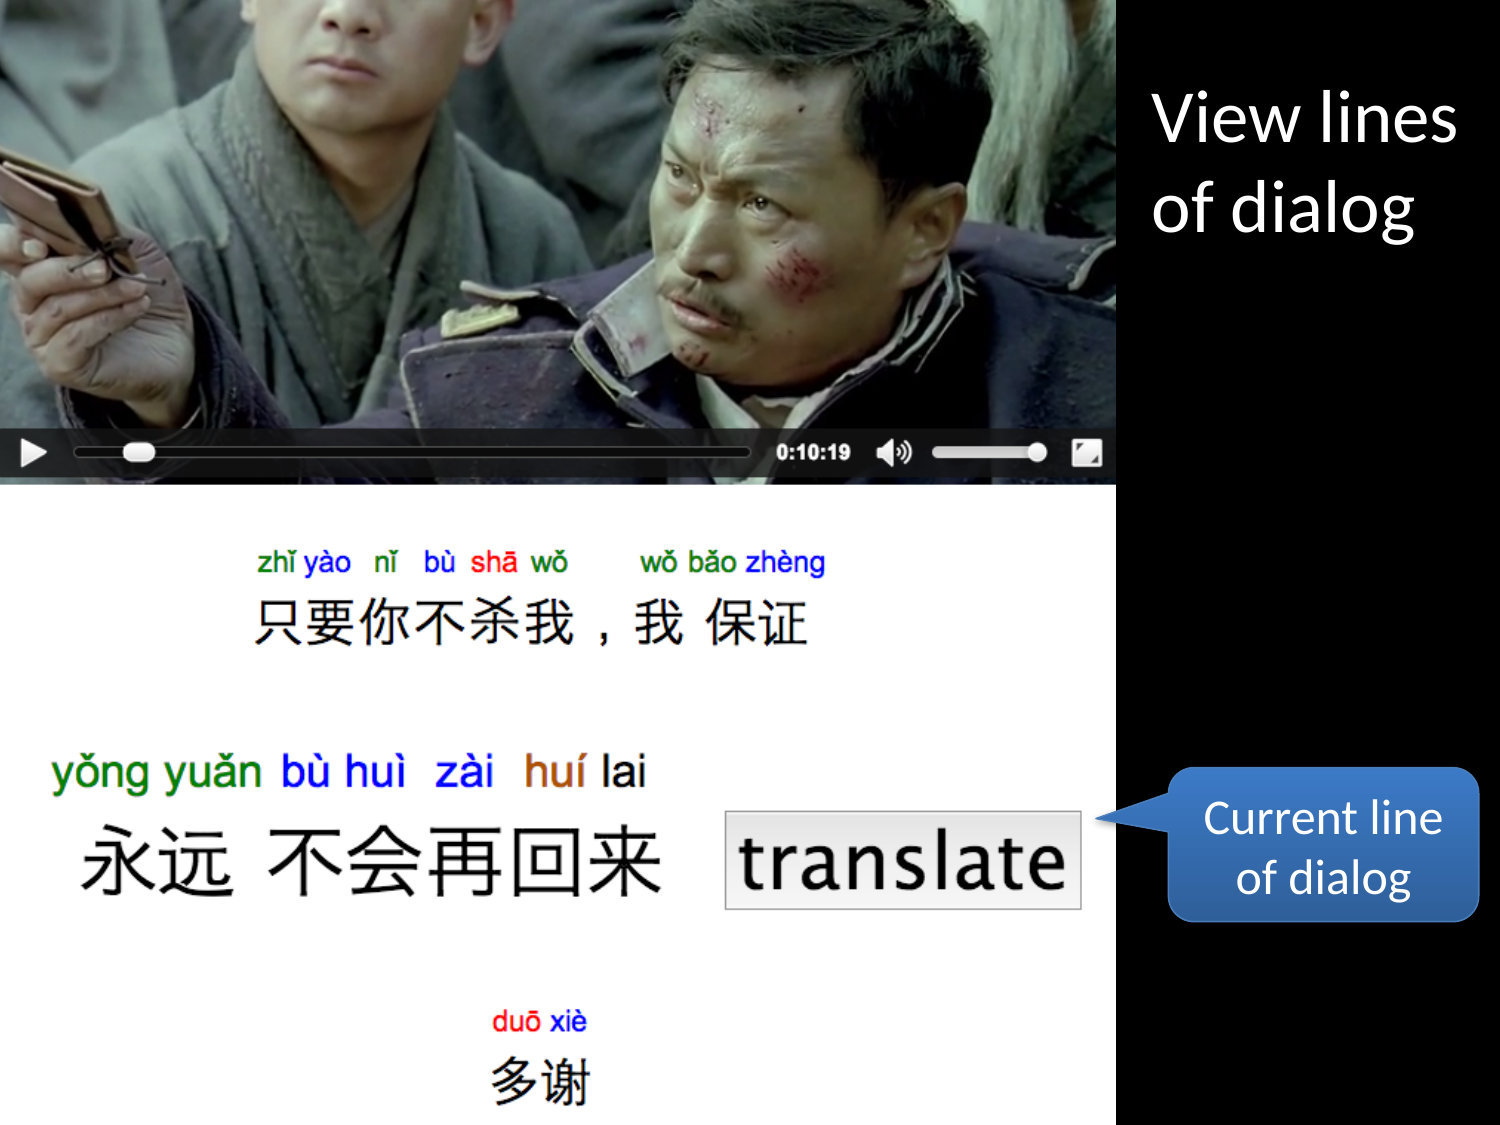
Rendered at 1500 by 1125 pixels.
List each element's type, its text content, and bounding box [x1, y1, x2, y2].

text_box Current line of dialog [1121, 766, 1480, 923]
text_box View lines of dialog [1136, 59, 1500, 459]
picture [0, 0, 1117, 1125]
